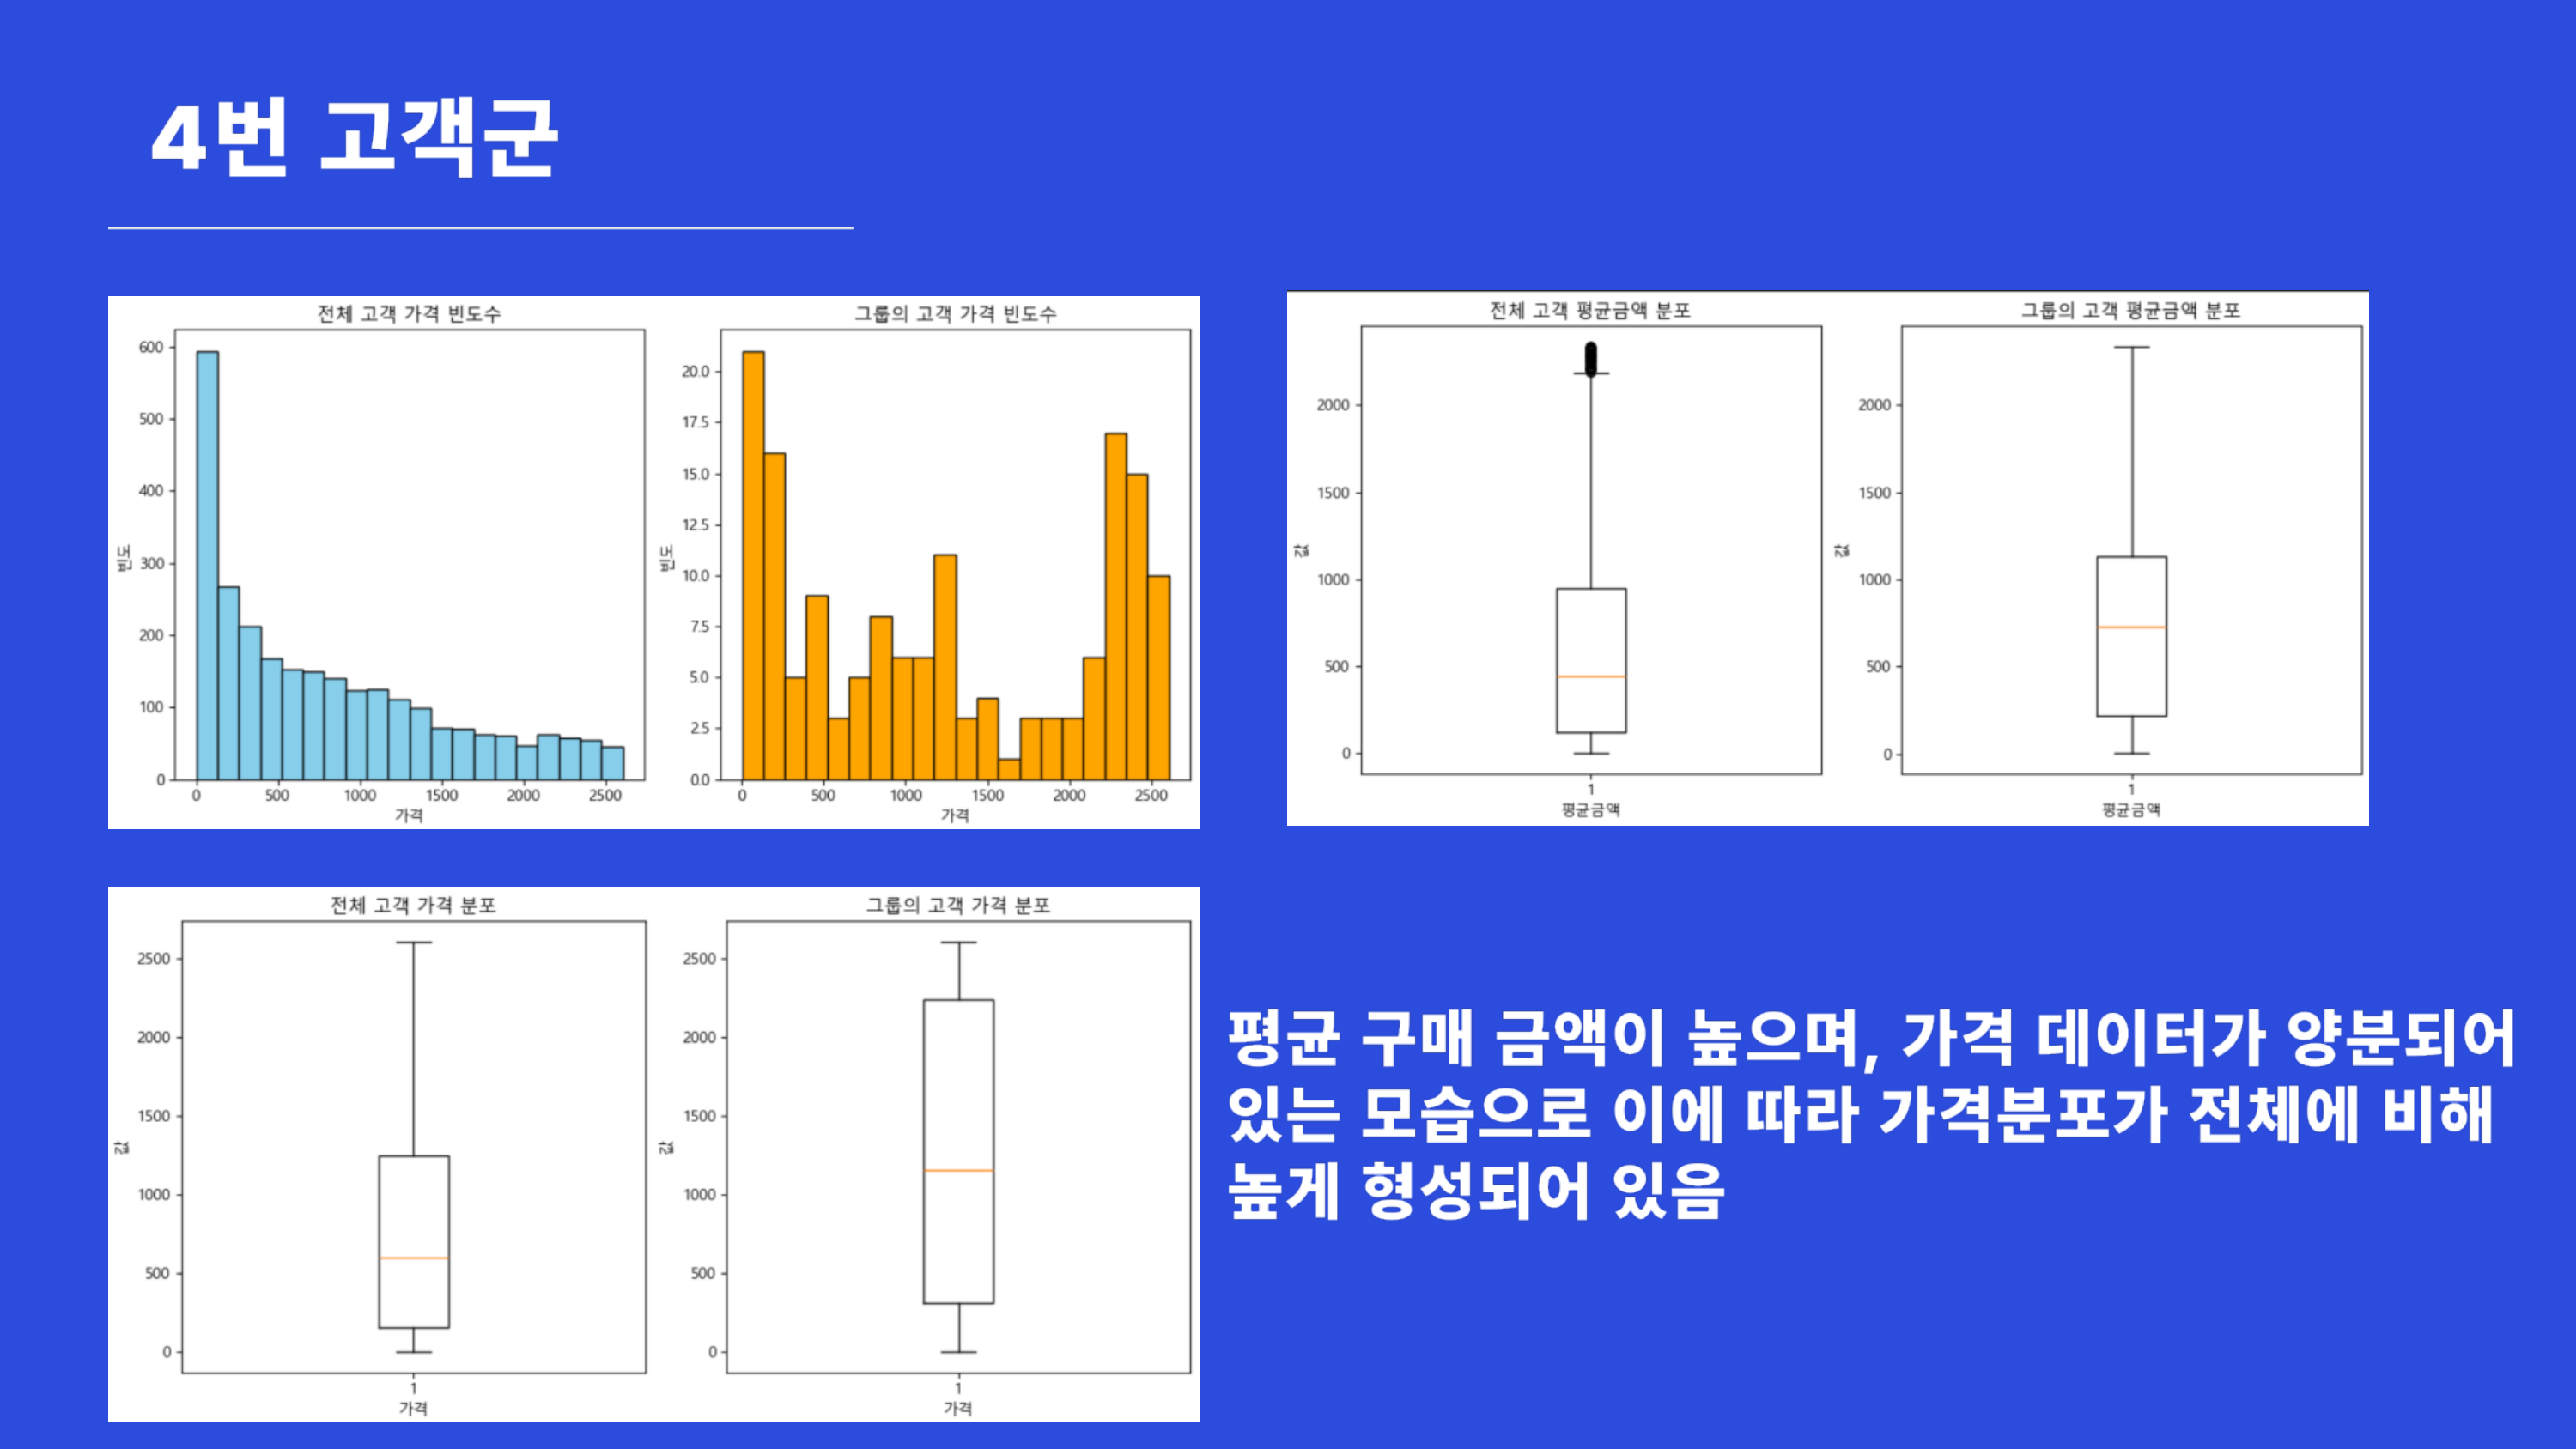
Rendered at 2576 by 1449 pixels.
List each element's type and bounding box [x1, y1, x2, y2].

text_box [107, 295, 1200, 829]
text_box [1287, 290, 2370, 826]
picture [1209, 975, 2576, 1294]
text_box [107, 226, 114, 230]
picture [118, 39, 644, 280]
text_box [647, 226, 854, 230]
text_box [107, 887, 1200, 1422]
